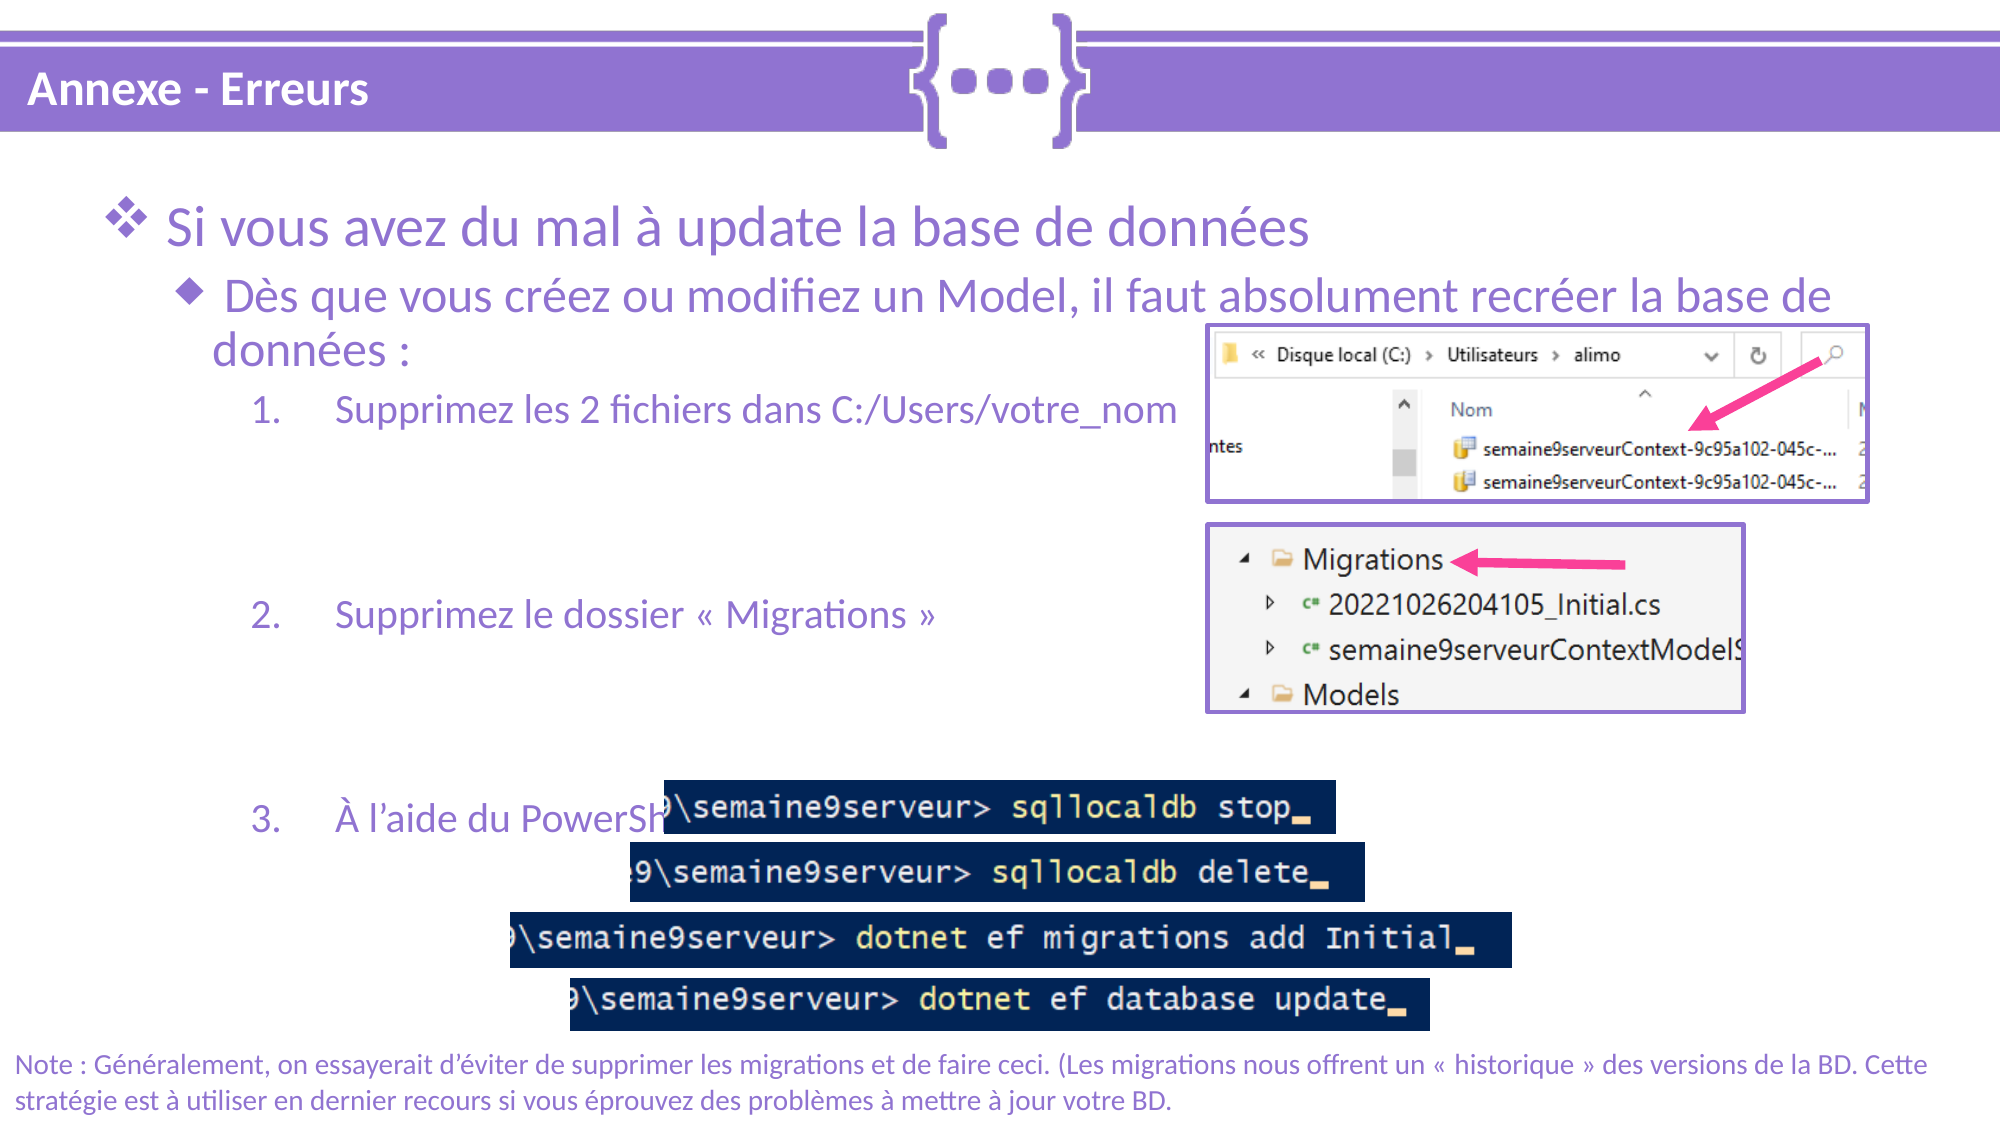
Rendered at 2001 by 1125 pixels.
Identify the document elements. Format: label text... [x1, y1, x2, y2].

text_box Note : Généralement, on essayerait d’éviter de supprimer les migrations et de faire ceci. (Les migrations nous offrent un « historique » des versions de la BD. Cette stratégie est à utiliser en dernier recours si vous éprouvez des problèmes à mettre à jour votre BD. [0, 1038, 2000, 1124]
picture [0, 3, 2000, 160]
picture [1210, 527, 1742, 710]
list Si vous avez du mal à update la base de données Dès que vous créez ou modifiez un Model, il faut absolument recréer la base de données : Supprimez les 2 fichiers dans C:/Users/votre_nom Supprimez le dossier « Migrations » À l’aide du PowerShell ouvert via Visual Studio : [85, 188, 1910, 1014]
picture [1210, 327, 1865, 500]
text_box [1687, 360, 1821, 431]
picture [630, 842, 1365, 902]
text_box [1449, 561, 1626, 565]
picture [663, 779, 1336, 834]
picture [570, 978, 1430, 1031]
picture [509, 912, 1512, 968]
title Annexe - Erreurs [12, 58, 913, 120]
